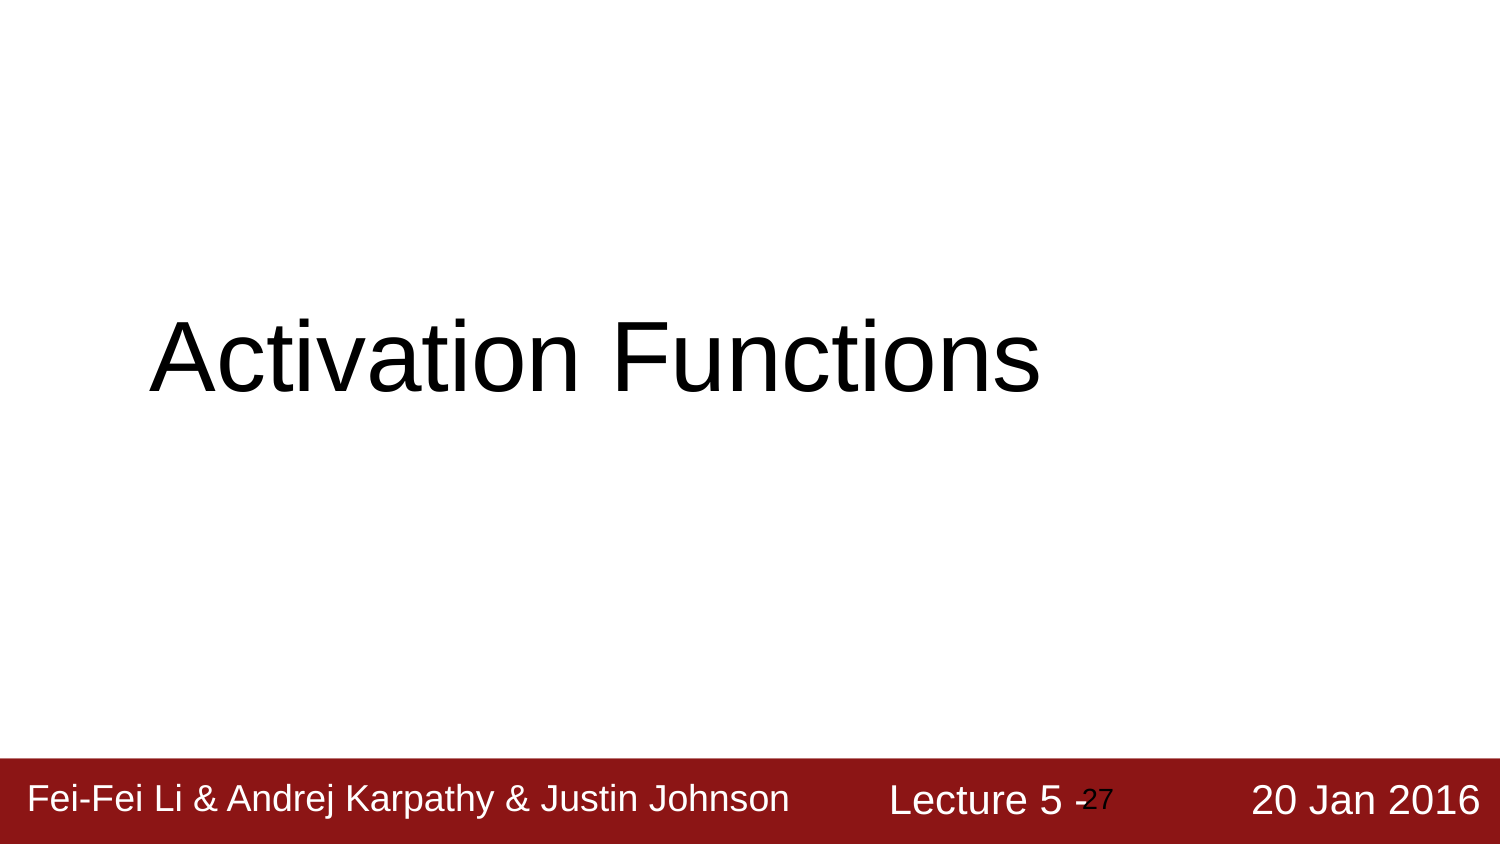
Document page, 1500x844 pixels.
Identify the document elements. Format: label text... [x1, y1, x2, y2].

slide_number ‹#› [1066, 765, 1157, 831]
text_box Activation Functions [134, 81, 1451, 633]
